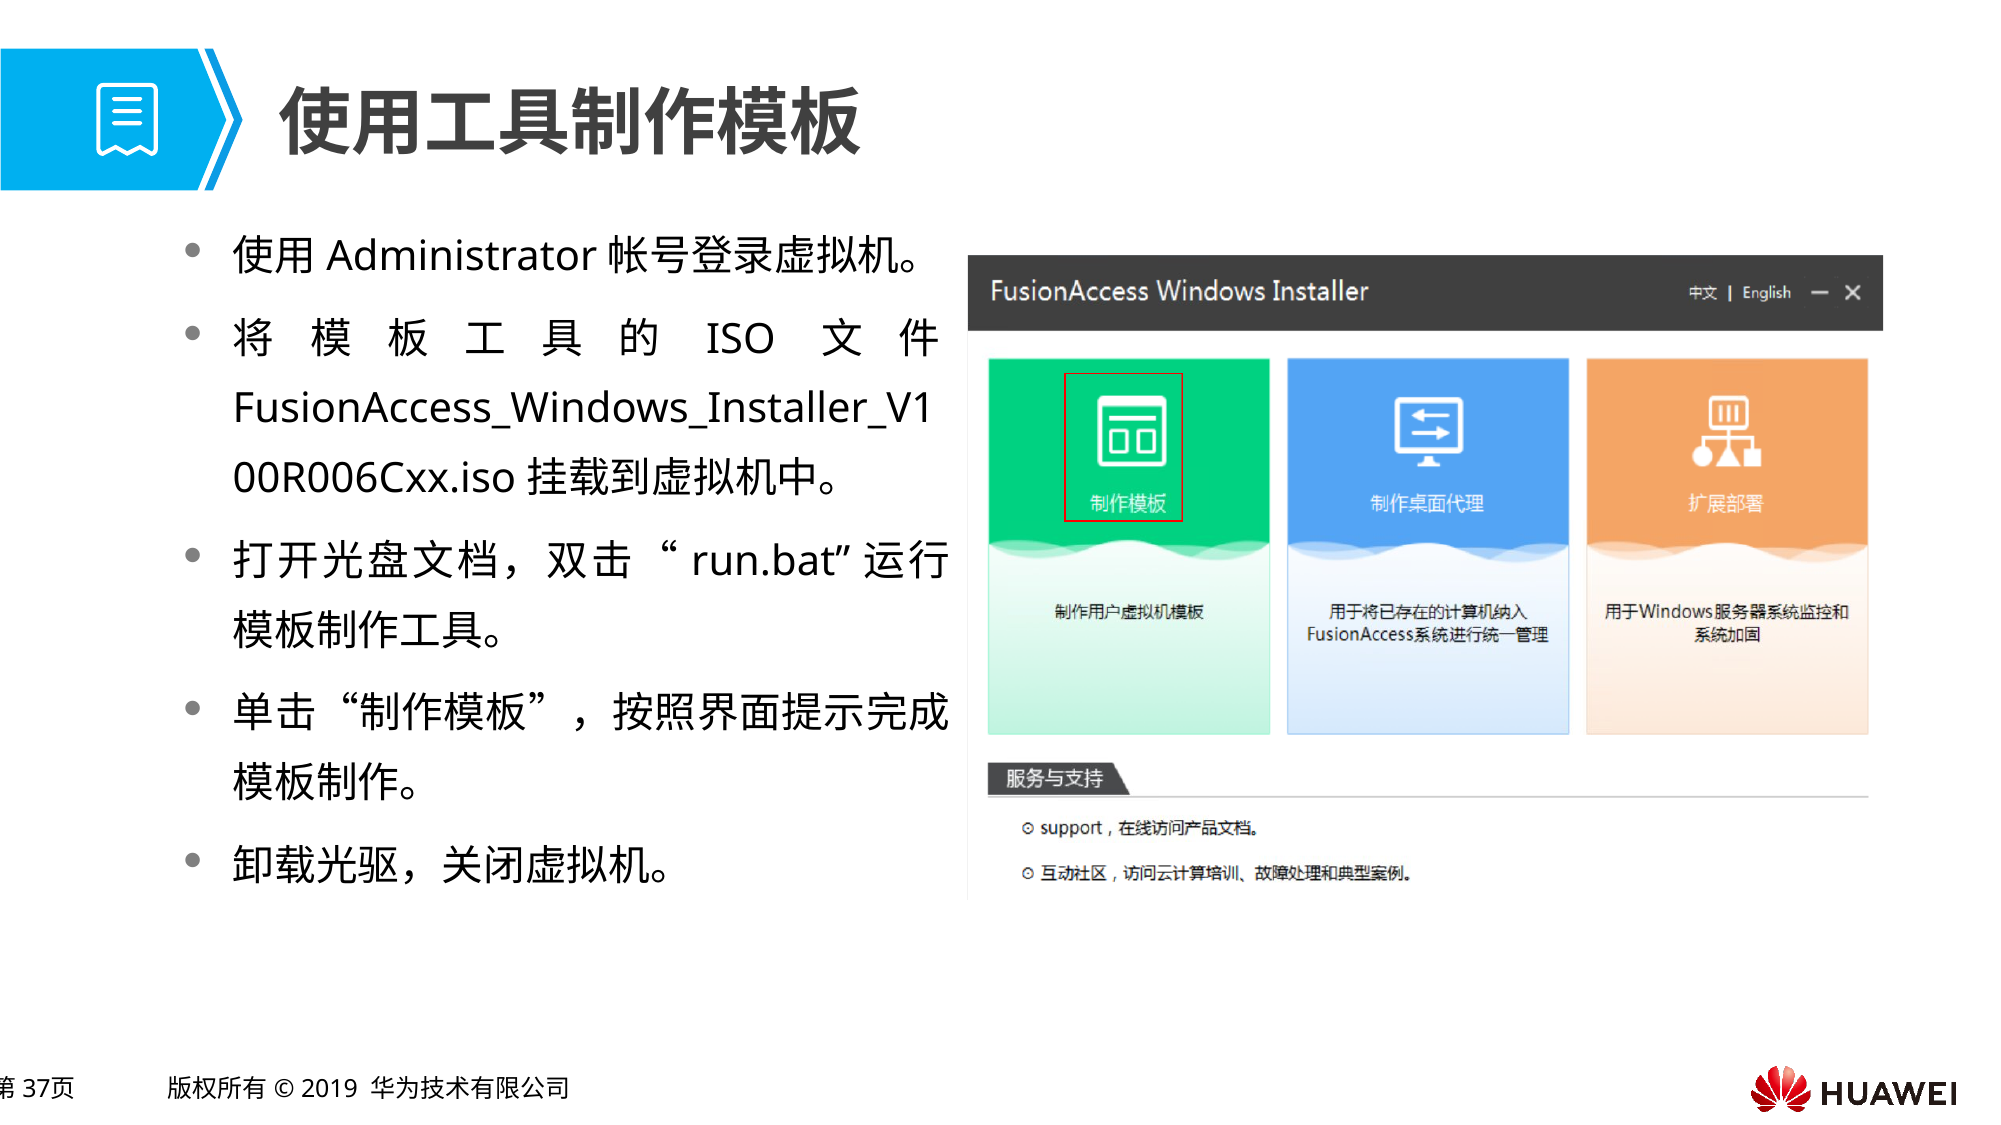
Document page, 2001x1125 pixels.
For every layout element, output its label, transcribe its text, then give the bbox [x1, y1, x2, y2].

picture [1751, 1066, 1956, 1112]
title 使用工具制作模板 [261, 67, 1875, 173]
text_box [165, 202, 1882, 281]
list 使用Administrator帐号登录虚拟机。 将模板工具的ISO文件FusionAccess_Windows_Installer_V100R006Cxx.iso挂载到虚拟机中。 打开光盘文档，双击“run.bat”运行模板制作工具。 单击“制作模板”，按照界面提示完成模板制作。 卸载光驱，关闭虚拟机。 [169, 281, 964, 971]
picture [967, 254, 1884, 900]
